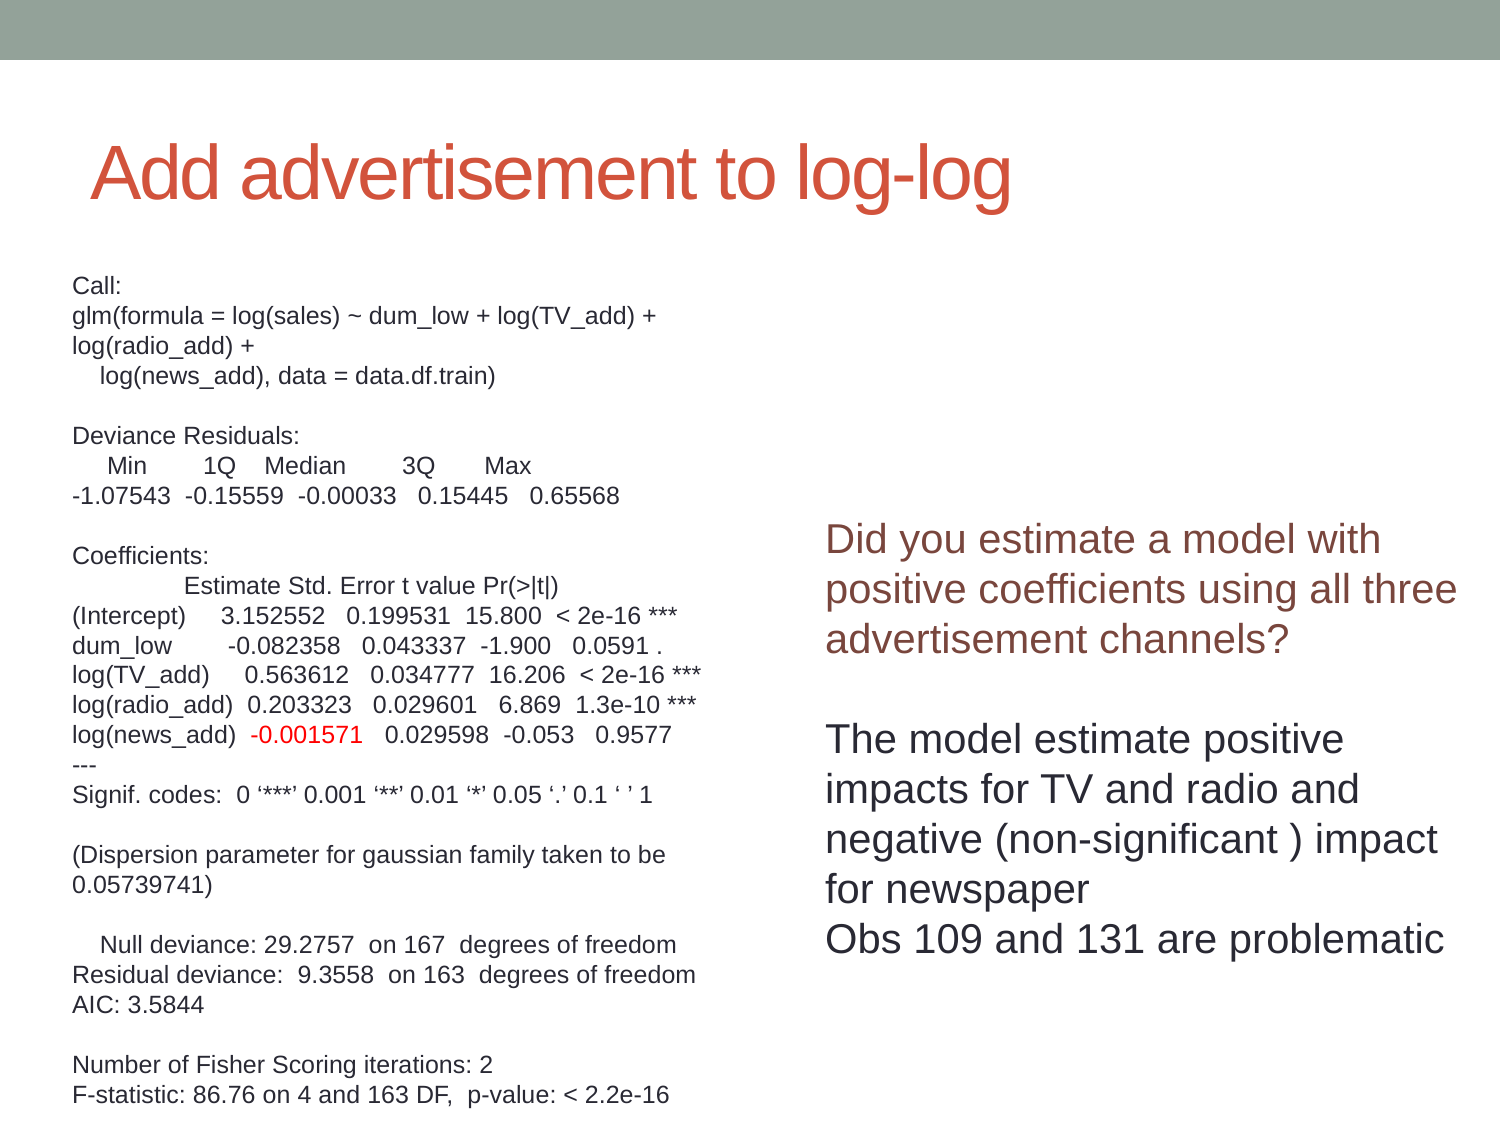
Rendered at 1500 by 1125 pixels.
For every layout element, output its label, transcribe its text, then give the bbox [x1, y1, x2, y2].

text_box Call: glm(formula = log(sales) ~ dum_low + log(TV_add) + log(radio_add) + log(news_add), data = data.df.train) Deviance Residuals: Min 1Q Median 3Q Max -1.07543 -0.15559 -0.00033 0.15445 0.65568 Coefficients: Estimate Std. Error t value Pr(>|t|) (Intercept) 3.152552 0.199531 15.800 < 2e-16 *** dum_low -0.082358 0.043337 -1.900 0.0591 . log(TV_add) 0.563612 0.034777 16.206 < 2e-16 *** log(radio_add) 0.203323 0.029601 6.869 1.3e-10 *** log(news_add) -0.001571 0.029598 -0.053 0.9577 --- Signif. codes: 0 ‘***’ 0.001 ‘**’ 0.01 ‘*’ 0.05 ‘.’ 0.1 ‘ ’ 1 (Dispersion parameter for gaussian family taken to be 0.05739741) Null deviance: 29.2757 on 167 degrees of freedom Residual deviance: 9.3558 on 163 degrees of freedom AIC: 3.5844 Number of Fisher Scoring iterations: 2 F-statistic: 86.76 on 4 and 163 DF, p-value: < 2.2e-16 [57, 262, 808, 1116]
text_box Add advertisement to log-log [74, 87, 1425, 250]
text_box Did you estimate a model with positive coefficients using all three advertisement channels? The model estimate positive impacts for TV and radio and negative (non-significant ) impact for newspaper Obs 109 and 131 are problematic [810, 504, 1500, 1050]
